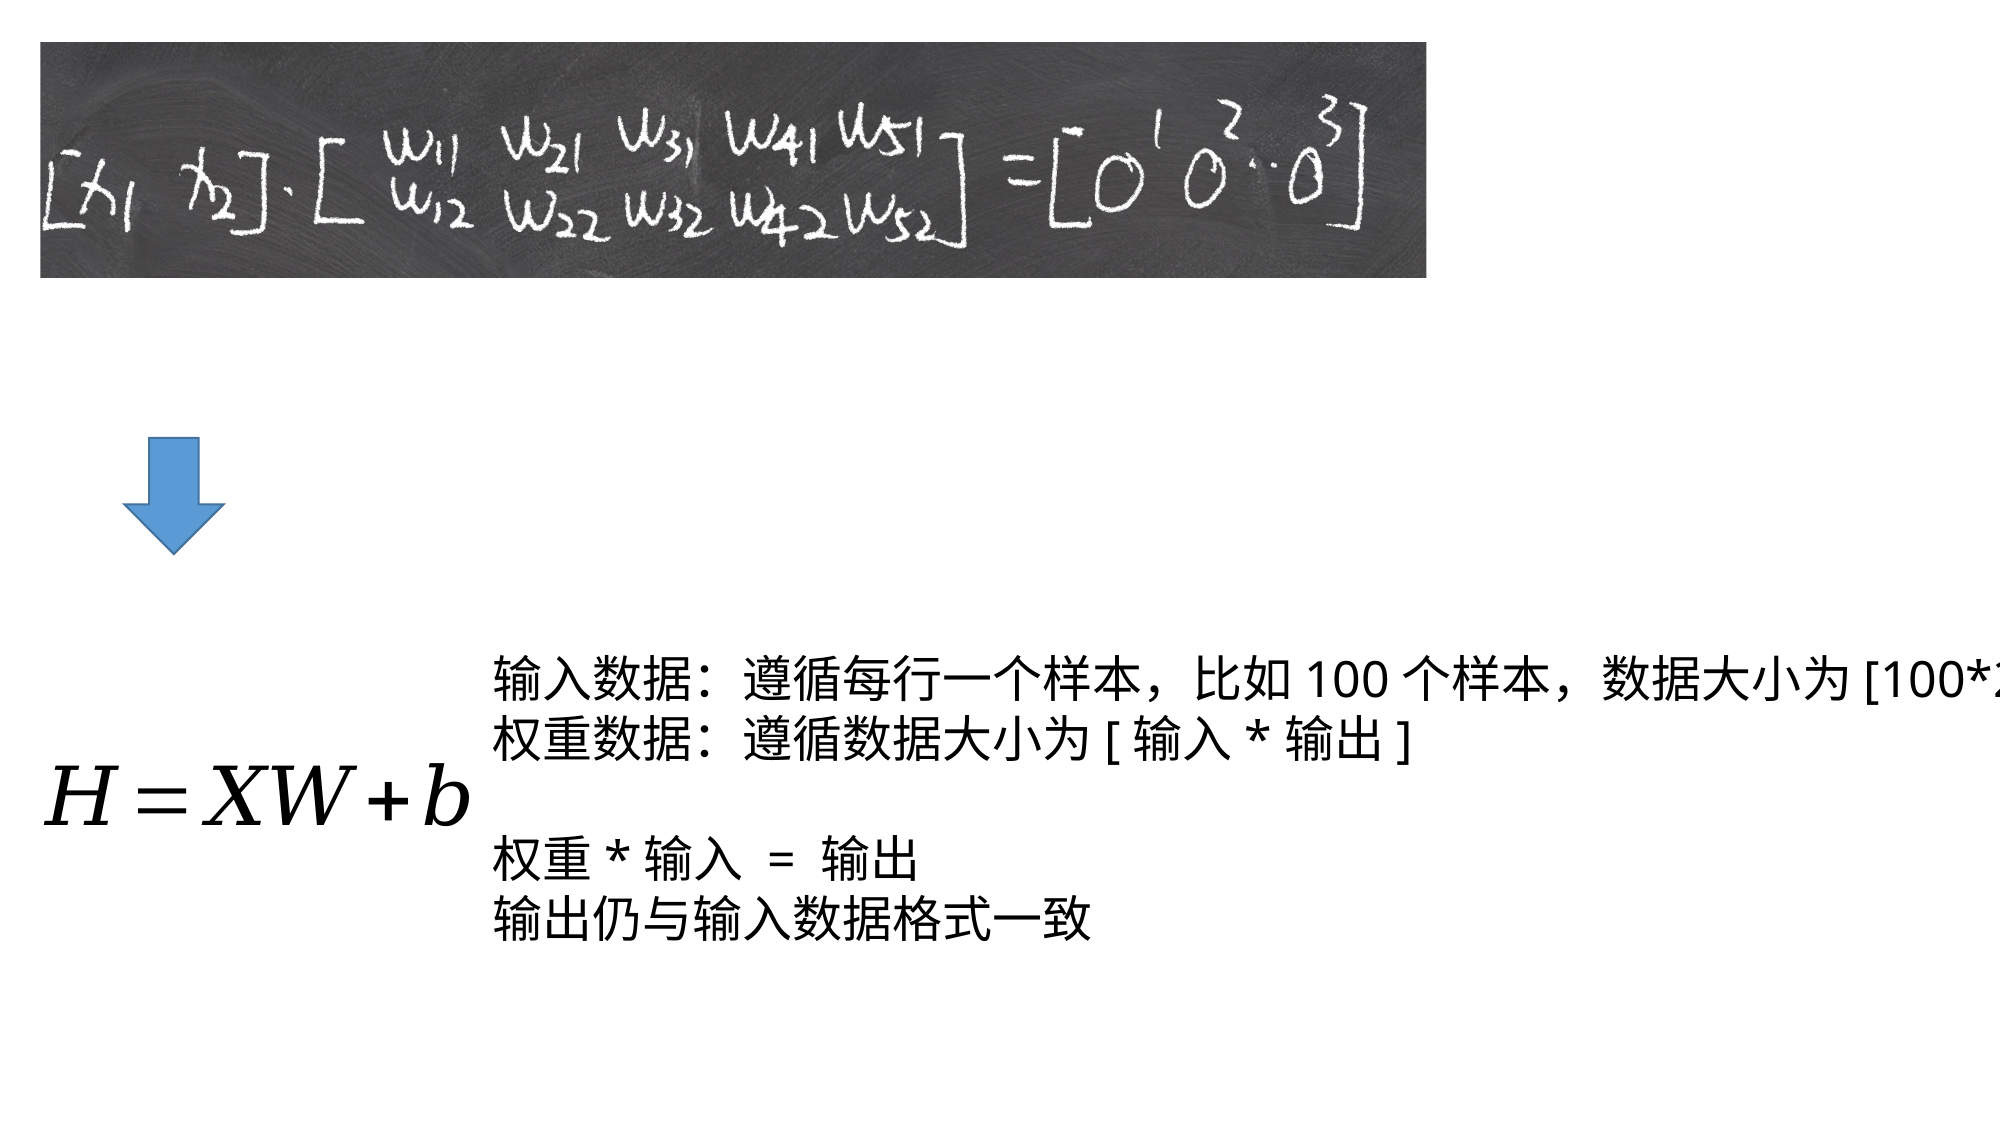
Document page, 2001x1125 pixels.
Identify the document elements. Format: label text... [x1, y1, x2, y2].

picture [40, 42, 1427, 278]
text_box 输入数据：遵循每行一个样本，比如100个样本，数据大小为[100*2] 权重数据：遵循数据大小为[输入*输出] 权重*输入 = 输出 输出仍与输入数据格式一致 [477, 640, 2000, 956]
text_box [121, 436, 226, 556]
